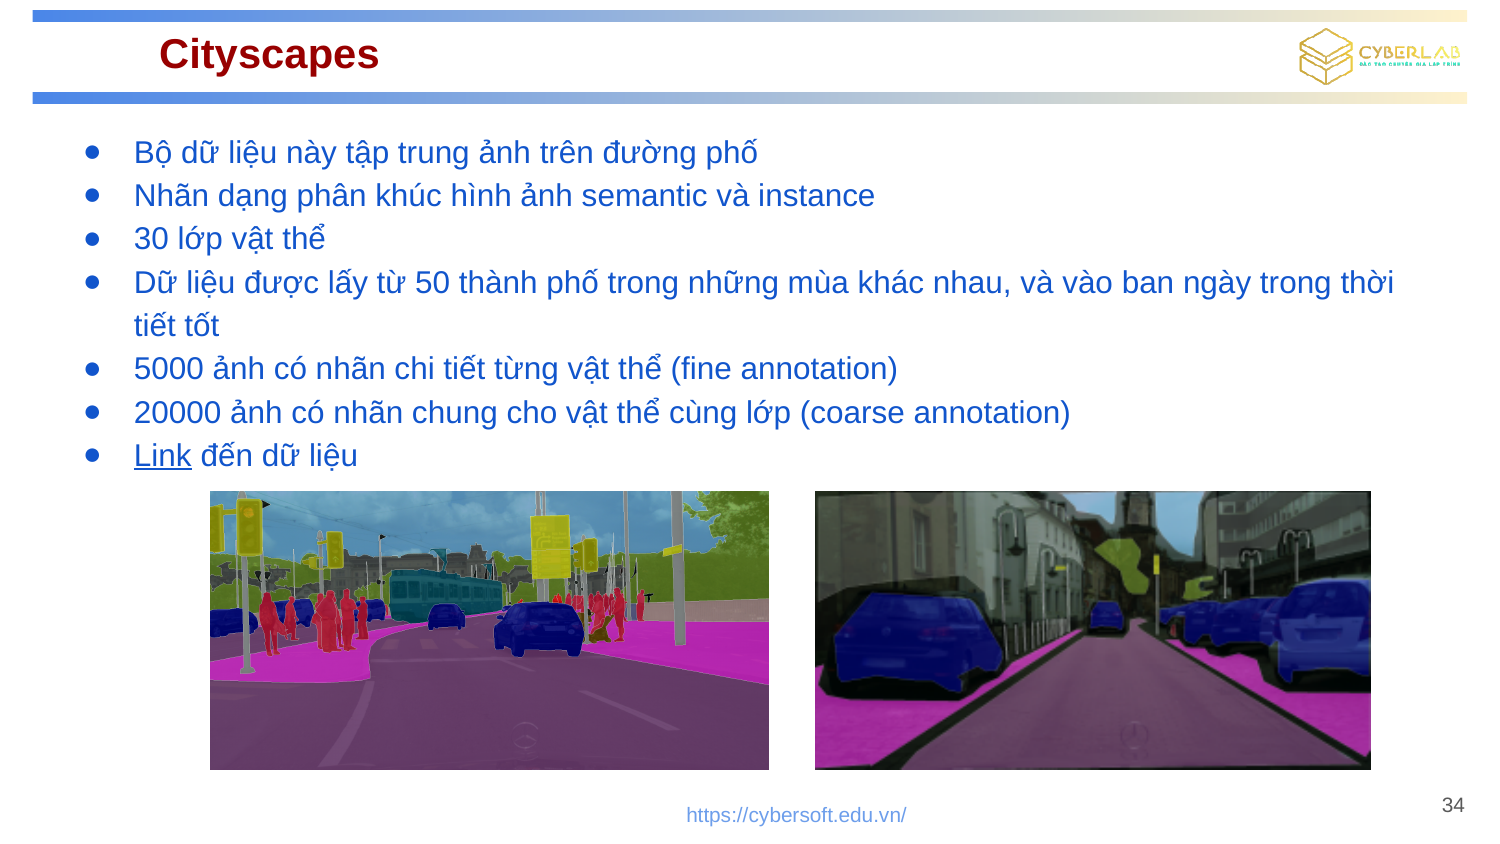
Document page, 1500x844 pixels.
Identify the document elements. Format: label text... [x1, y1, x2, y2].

picture [210, 491, 770, 770]
list Bộ dữ liệu này tập trung ảnh trên đường phố Nhãn dạng phân khúc hình ảnh semantic và instance 30 lớp vật thể Dữ liệu được lấy từ 50 thành phố trong những mùa khác nhau, và vào ban ngày trong thời tiết tốt 5000 ảnh có nhãn chi tiết từng vật thể (fine annotation) 20000 ảnh có nhãn chung cho vật thể cùng lớp (coarse annotation) Link đến dữ liệu [51, 111, 1449, 492]
picture [1449, 28, 1468, 85]
title Cityscapes [144, 12, 1449, 93]
picture [814, 491, 1371, 770]
slide_number 34 [1389, 782, 1480, 830]
